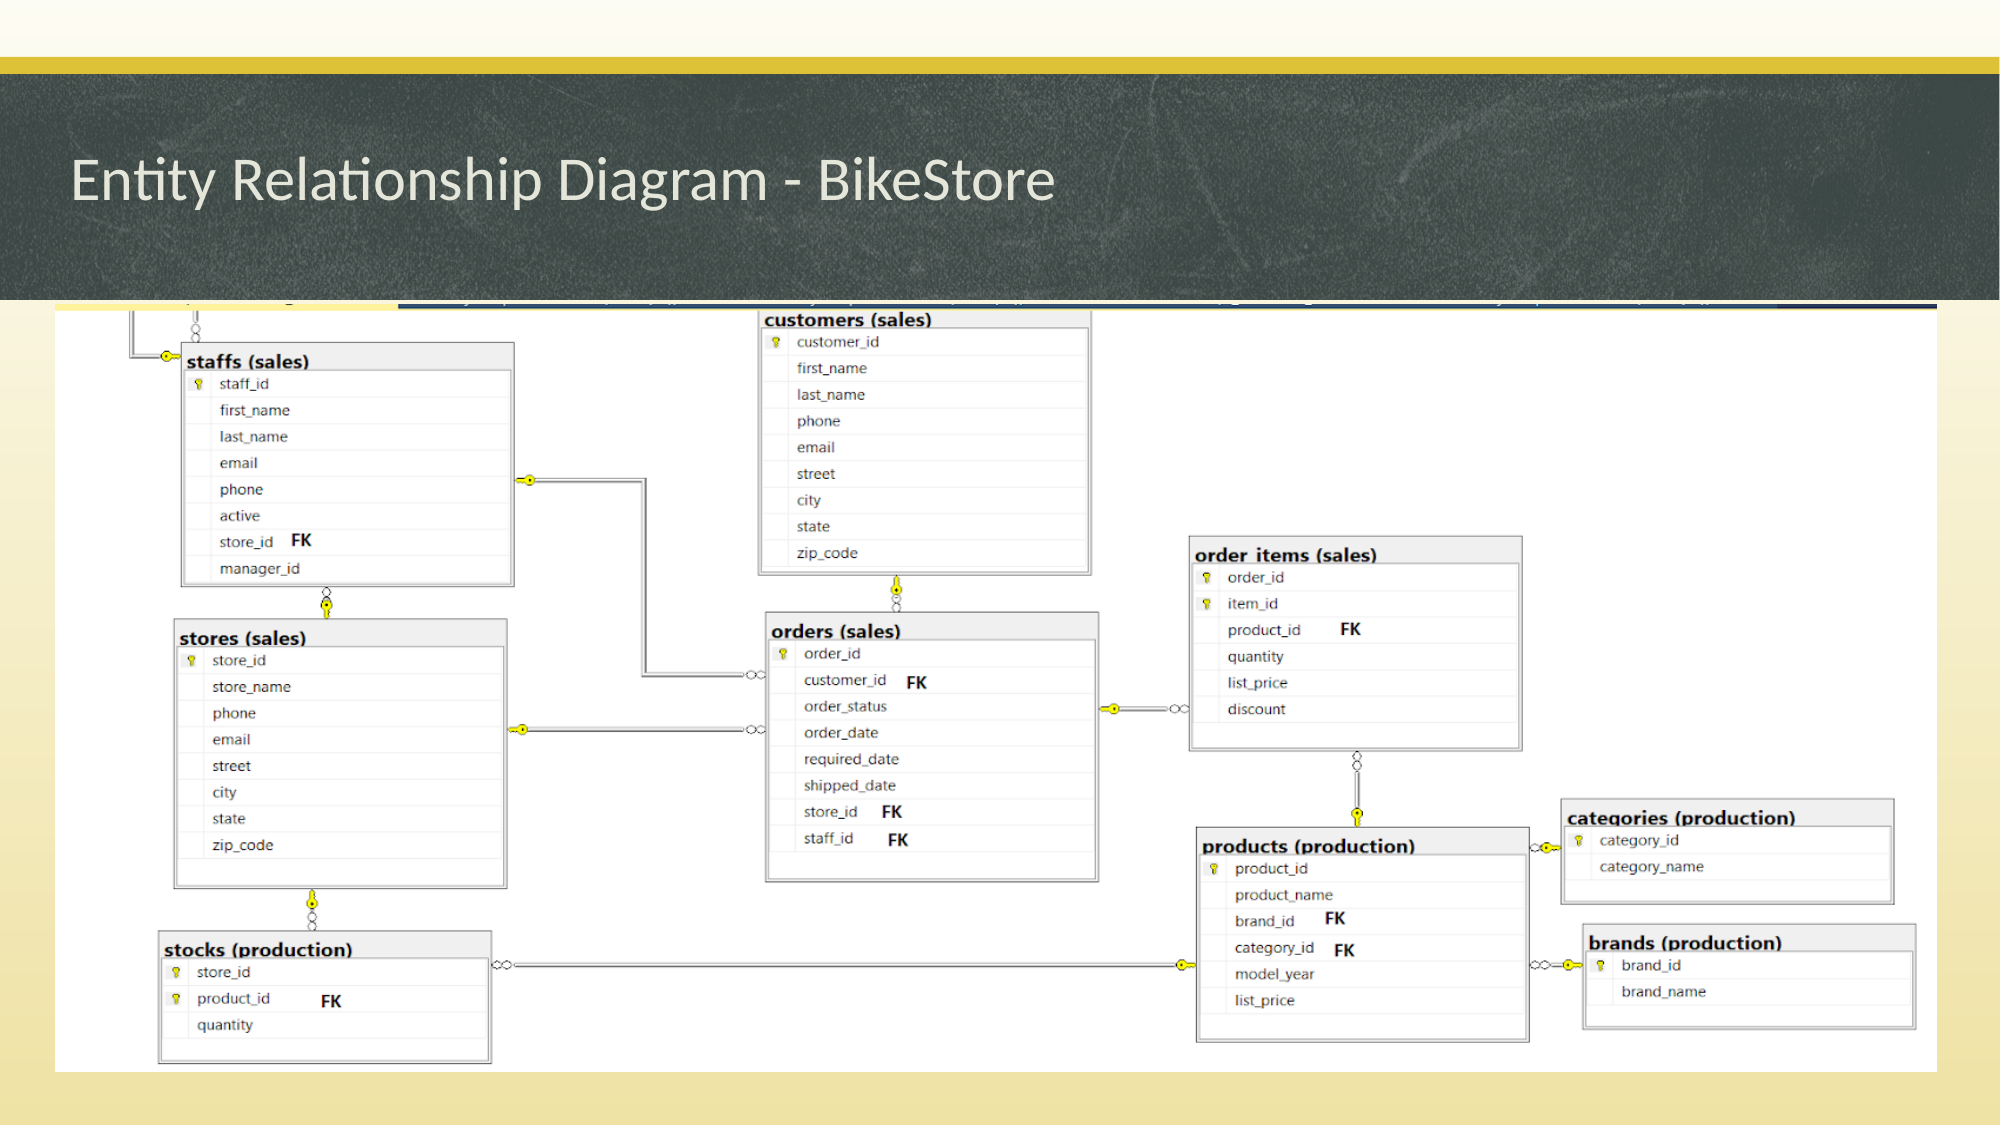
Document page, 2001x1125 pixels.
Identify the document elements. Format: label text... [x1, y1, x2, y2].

picture [0, 74, 2000, 300]
title Entity Relationship Diagram - BikeStore [55, 67, 1635, 291]
picture [55, 304, 1937, 1072]
